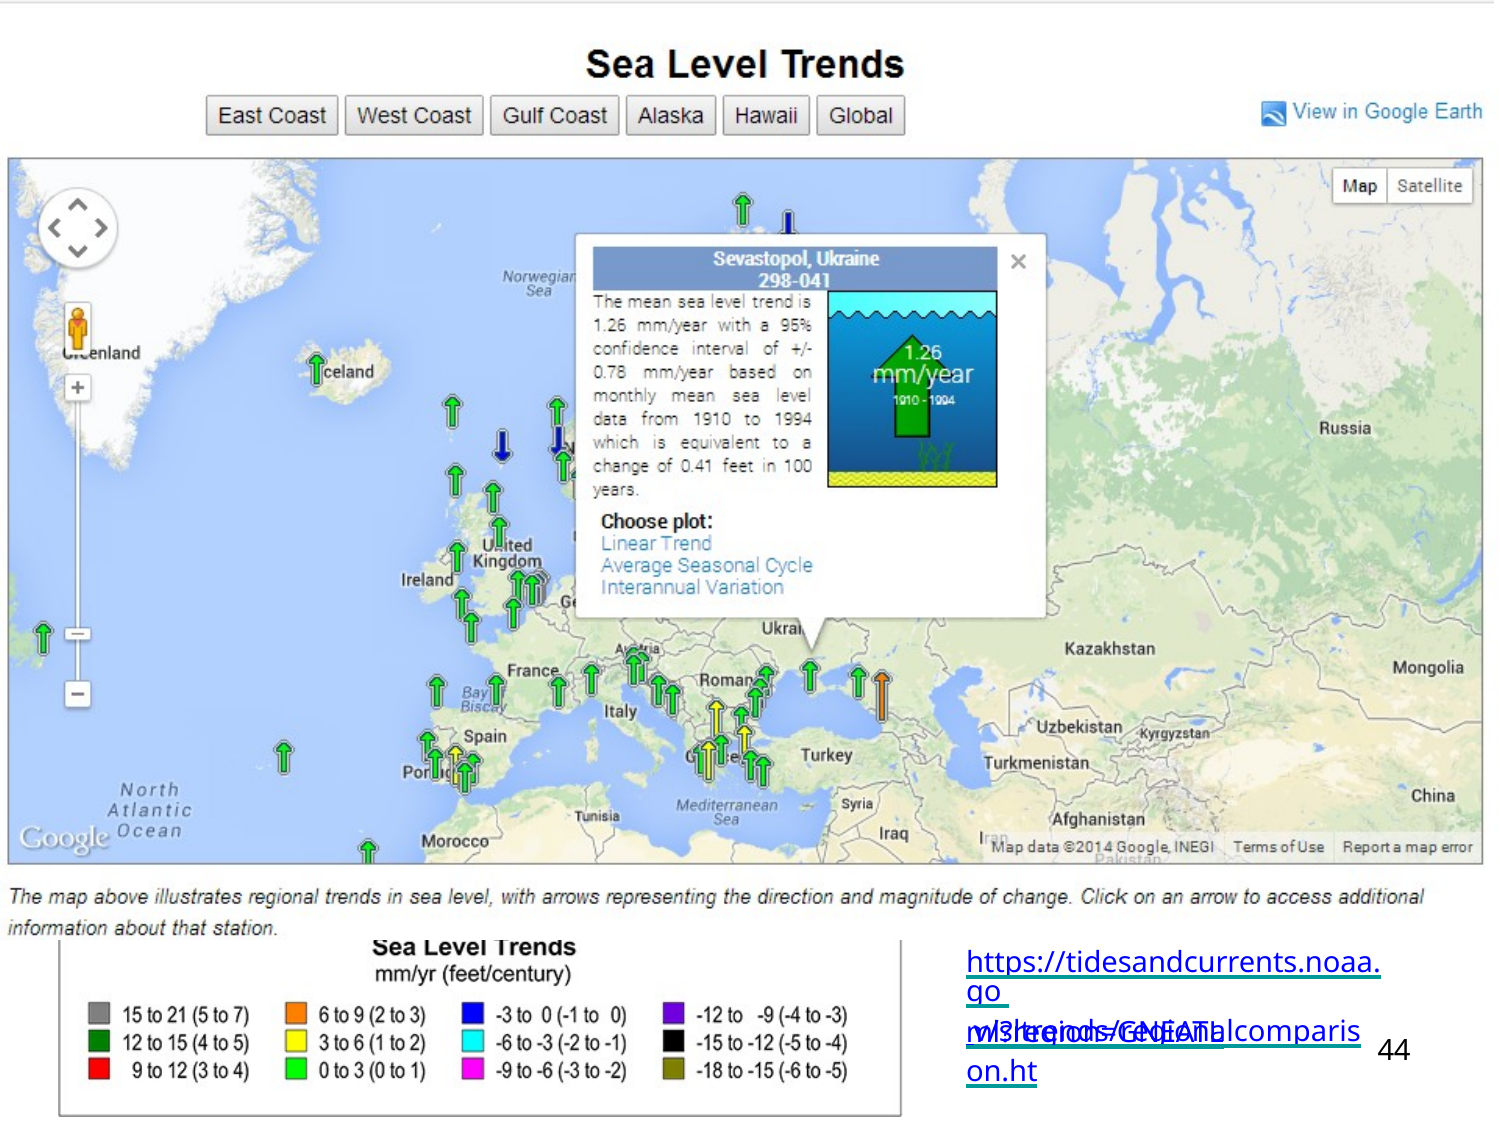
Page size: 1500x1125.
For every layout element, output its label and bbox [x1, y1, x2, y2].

text_box [0, 0, 1500, 1118]
